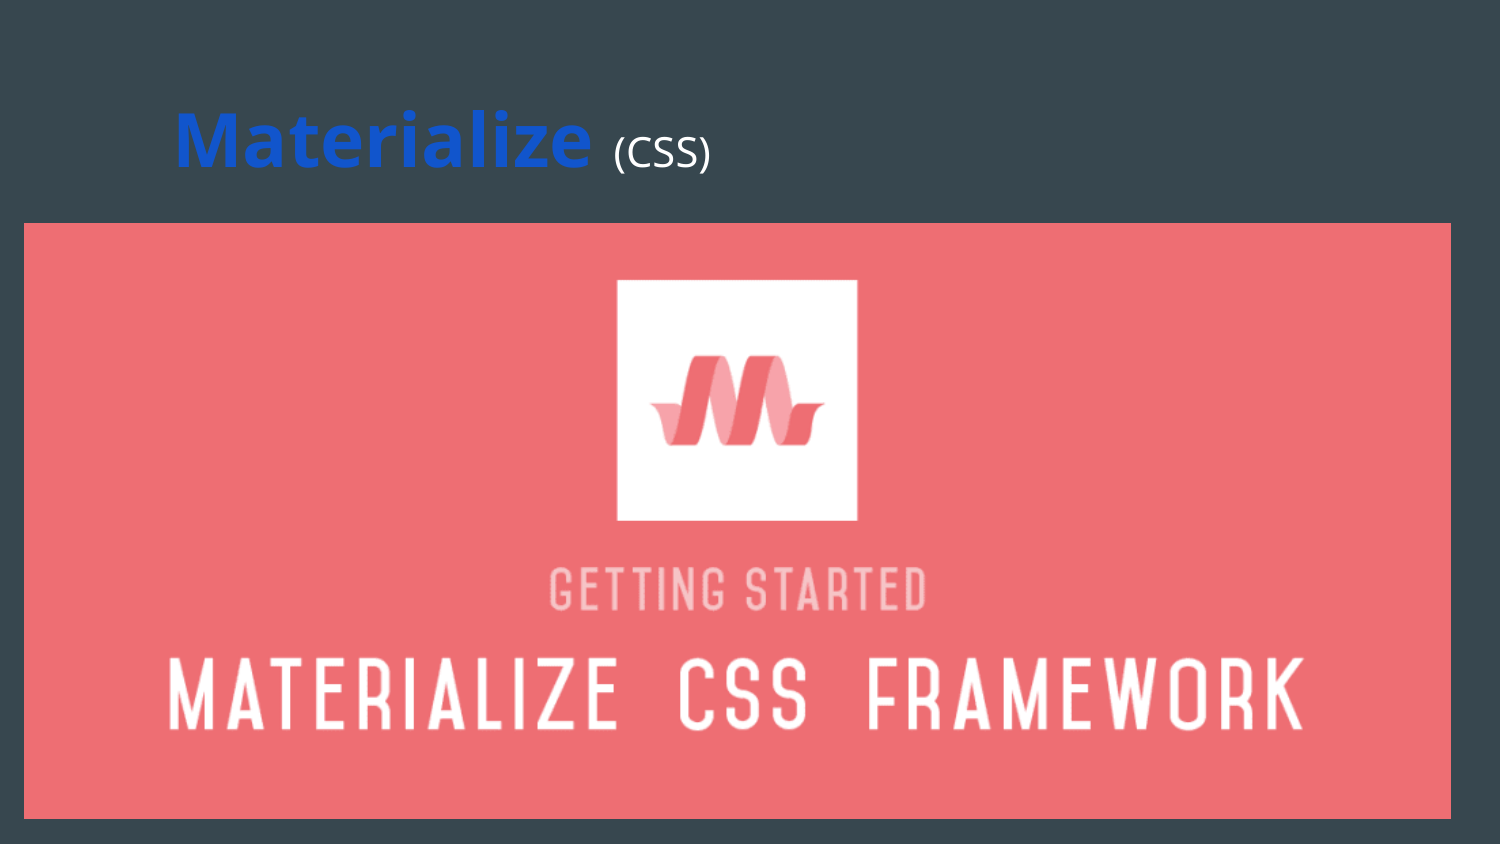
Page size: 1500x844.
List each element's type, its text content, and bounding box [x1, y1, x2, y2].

picture [24, 223, 1451, 819]
list Materialize (CSS) [157, 64, 1361, 200]
